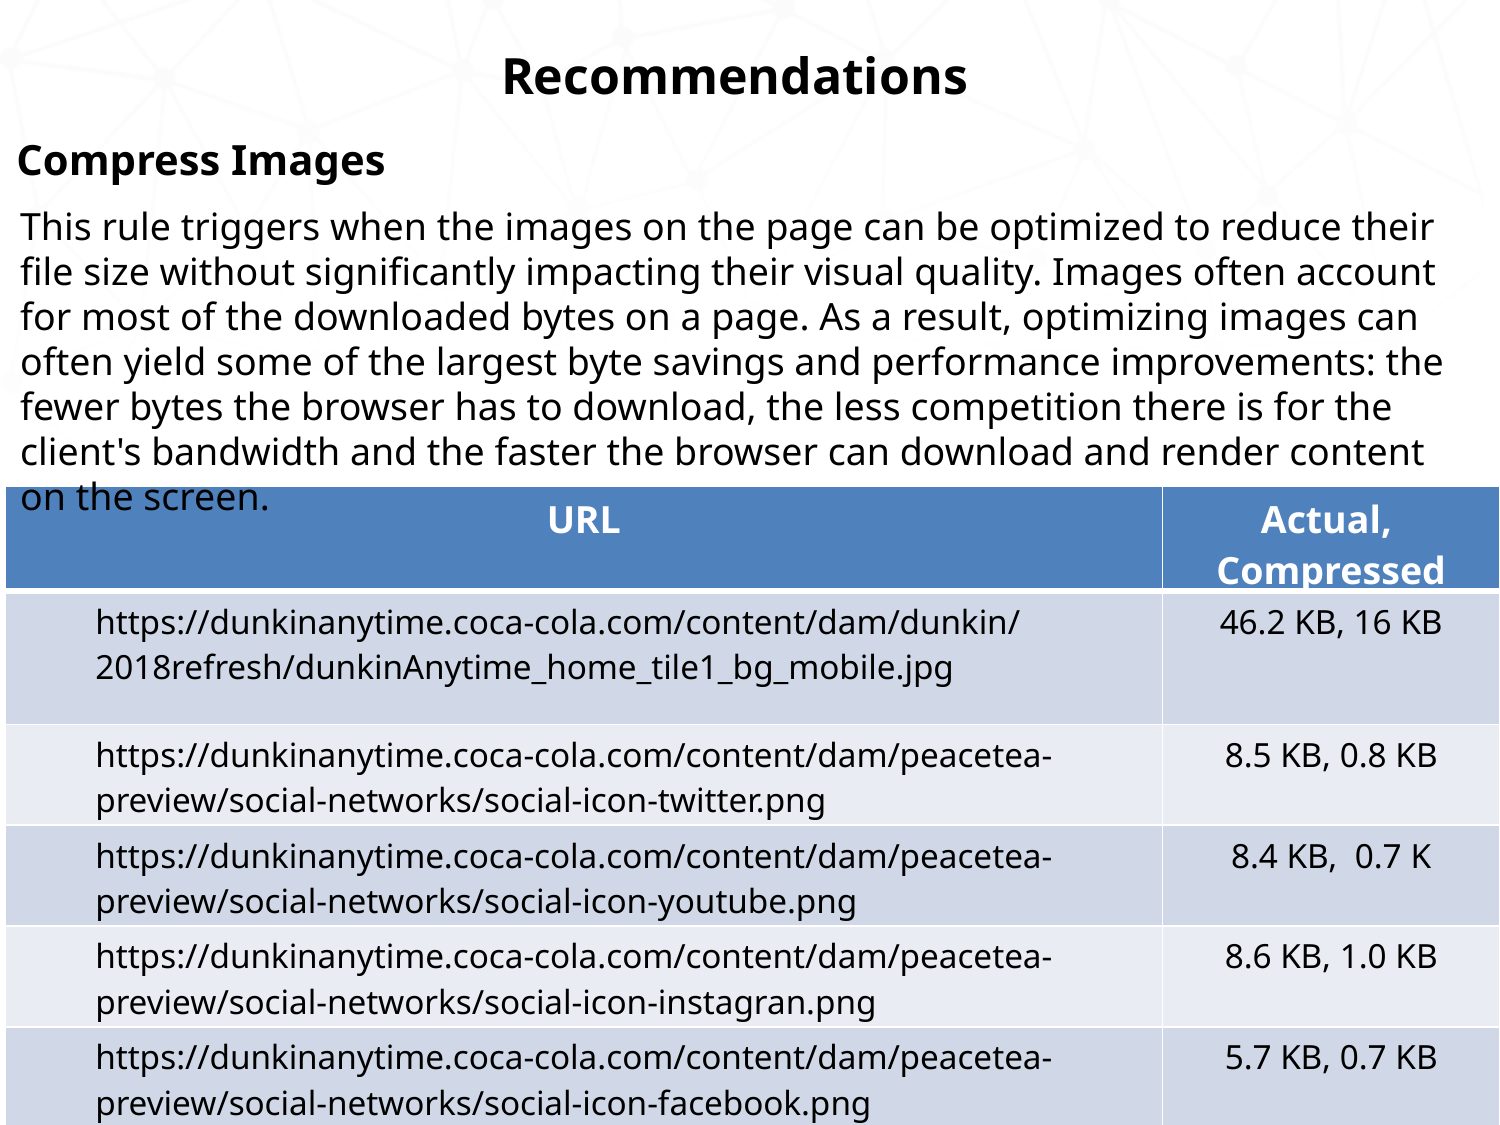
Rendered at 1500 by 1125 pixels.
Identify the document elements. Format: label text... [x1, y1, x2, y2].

table_cell 5.7 KB, 0.7 KB [1163, 1028, 1499, 1125]
text_box Compress Images [1, 126, 1390, 192]
table_cell https://dunkinanytime.coca-cola.com/content/dam/peacetea-preview/social-networks/social-icon-youtube.png [6, 826, 1162, 925]
table_cell 8.6 KB, 1.0 KB [1163, 927, 1499, 1026]
table_cell 8.4 KB, 0.7 K [1163, 826, 1499, 925]
table_header Actual, Compressed [1163, 487, 1499, 588]
table_cell 8.5 KB, 0.8 KB [1163, 725, 1499, 824]
table_cell https://dunkinanytime.coca-cola.com/content/dam/peacetea-preview/social-networks/social-icon-facebook.png [6, 1028, 1162, 1125]
table_cell https://dunkinanytime.coca-cola.com/content/dam/dunkin/2018refresh/dunkinAnytime_home_tile1_bg_mobile.jpg [6, 594, 1162, 724]
table_header URL [6, 526, 1162, 588]
table_cell 46.2 KB, 16 KB [1163, 594, 1499, 724]
table_cell https://dunkinanytime.coca-cola.com/content/dam/peacetea-preview/social-networks/social-icon-twitter.png [6, 725, 1162, 824]
text_box This rule triggers when the images on the page can be optimized to reduce their file size without significantly impacting their visual quality. Images often account for most of the downloaded bytes on a page. As a result, optimizing images can often yield some of the largest byte savings and performance improvements: the fewer bytes the browser has to download, the less competition there is for the client's bandwidth and the faster the browser can download and render content on the screen. [5, 195, 1475, 526]
picture [0, 0, 1500, 997]
table_cell https://dunkinanytime.coca-cola.com/content/dam/peacetea-preview/social-networks/social-icon-instagran.png [6, 927, 1162, 1026]
text_box Recommendations [84, 37, 1385, 112]
